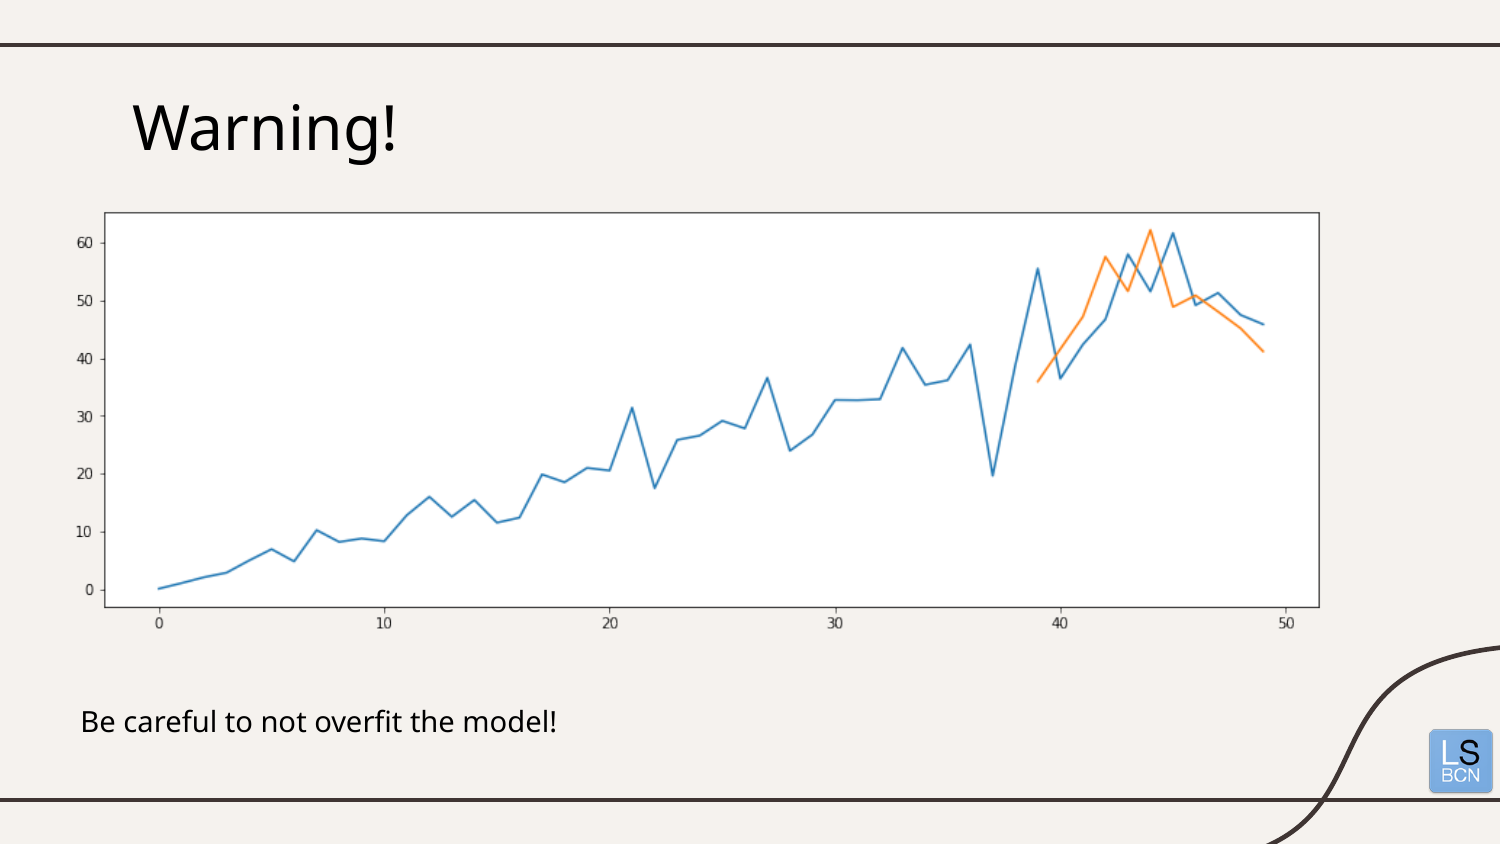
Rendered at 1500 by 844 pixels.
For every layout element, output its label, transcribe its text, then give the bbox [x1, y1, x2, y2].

text_box [116, 166, 1438, 336]
title Warning! [116, 72, 1278, 166]
picture [65, 201, 1329, 642]
picture [1421, 721, 1500, 801]
text_box Be careful to not overfit the model! [65, 688, 1387, 800]
